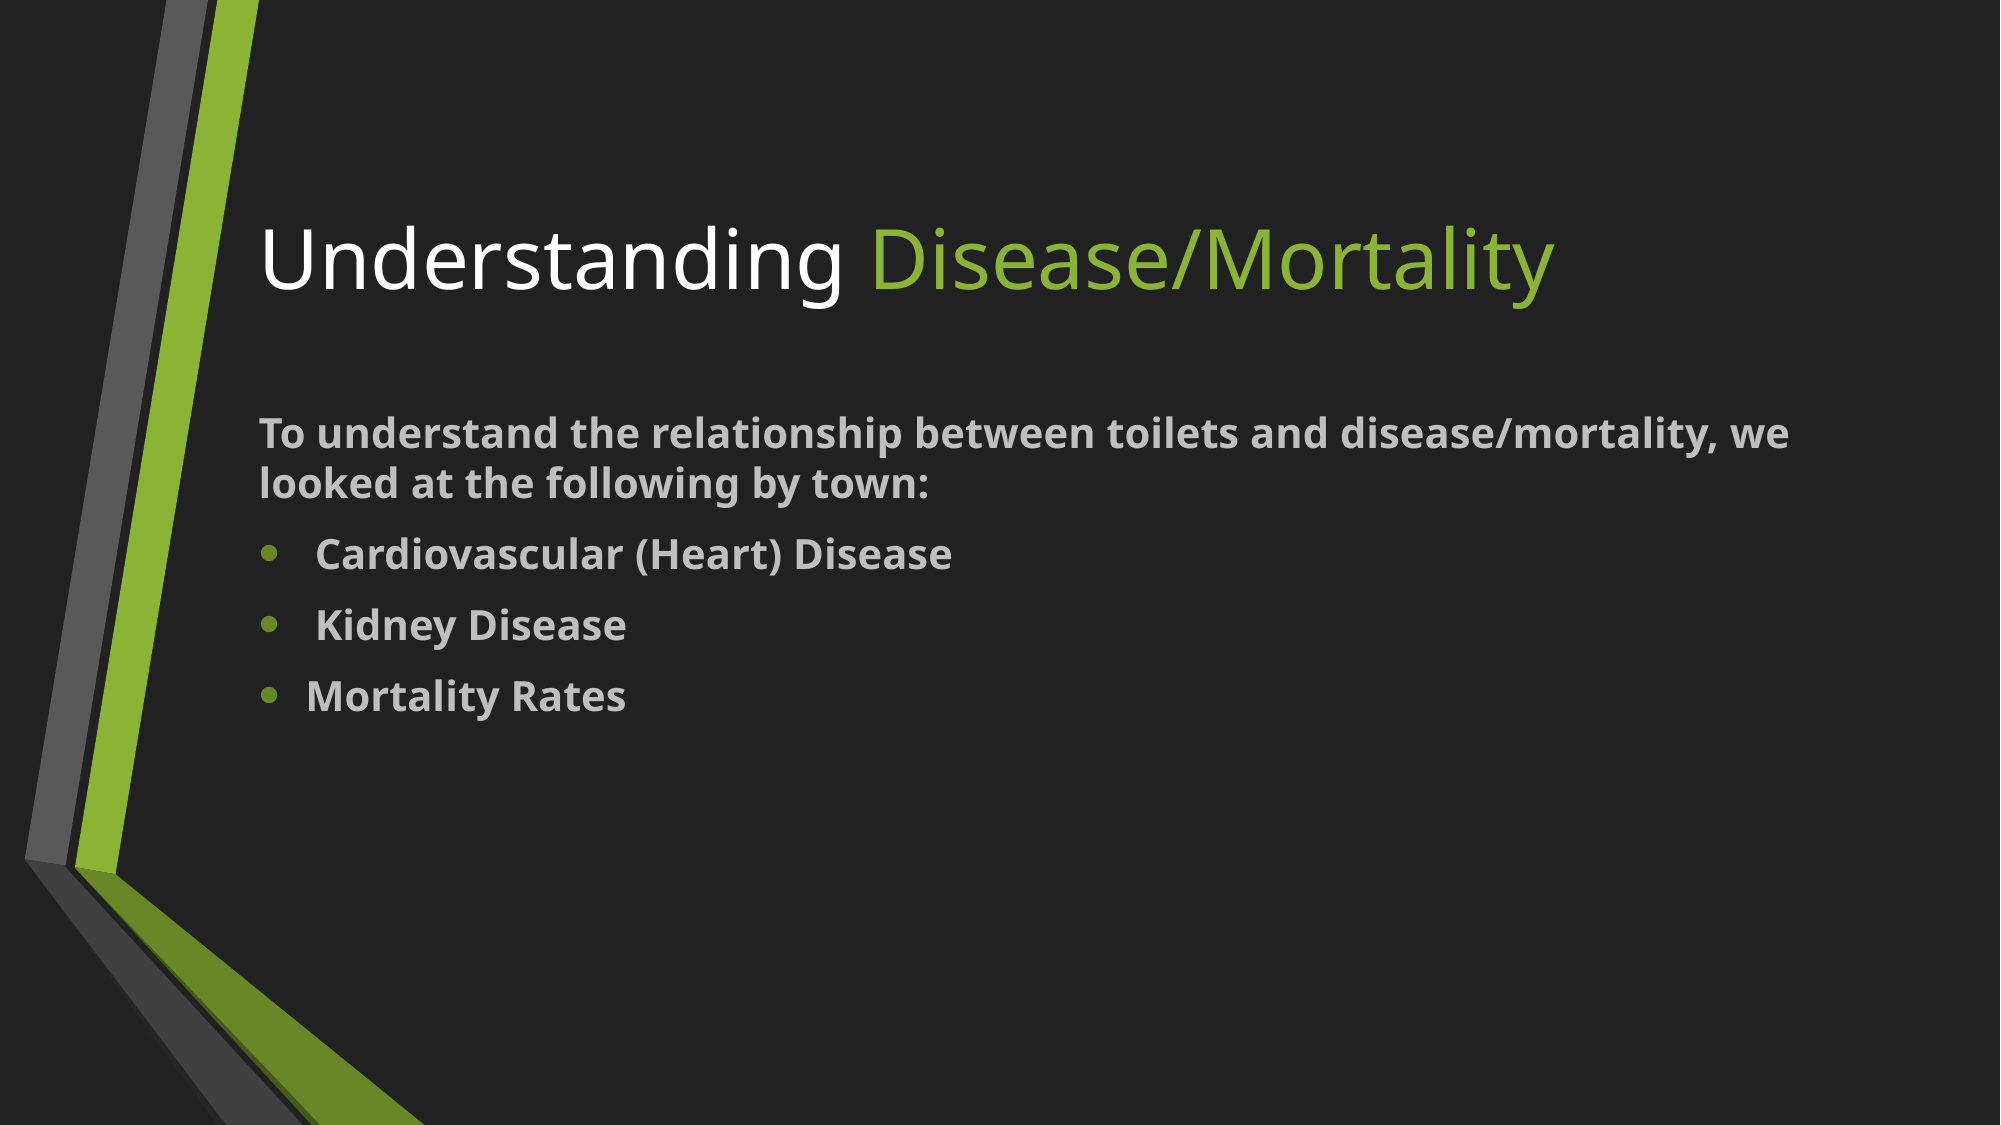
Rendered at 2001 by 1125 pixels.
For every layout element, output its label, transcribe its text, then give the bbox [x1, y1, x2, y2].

title Understanding Disease/Mortality [243, 112, 1887, 399]
list To understand the relationship between toilets and disease/mortality, we looked at the following by town: Cardiovascular (Heart) Disease Kidney Disease Mortality Rates [243, 399, 1887, 989]
